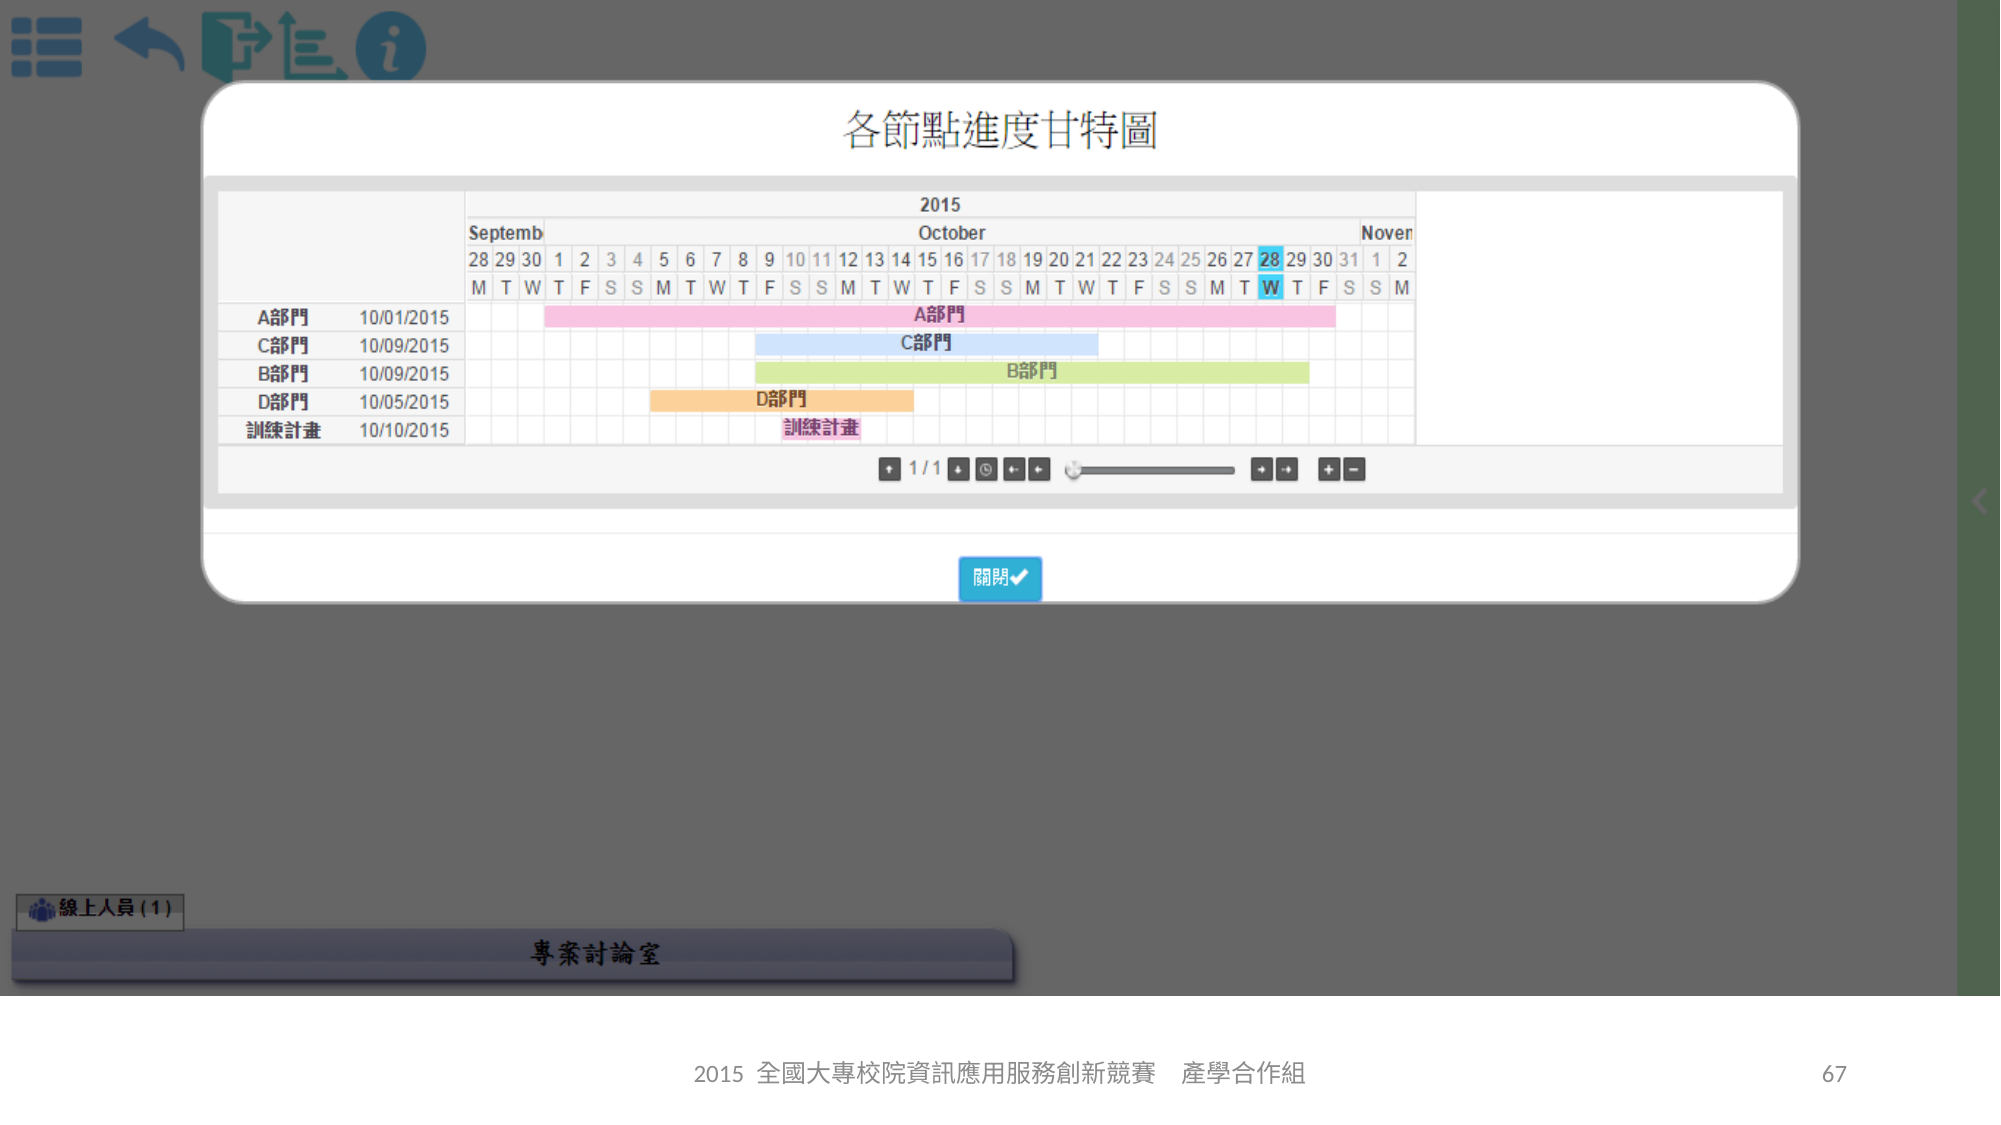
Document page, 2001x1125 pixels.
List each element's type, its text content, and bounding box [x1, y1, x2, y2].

picture [0, 0, 2000, 996]
footer 2015 全國大專校院資訊應用服務創新競賽 產學合作組 [662, 1042, 1338, 1103]
slide_number 67 [1412, 1042, 1863, 1103]
